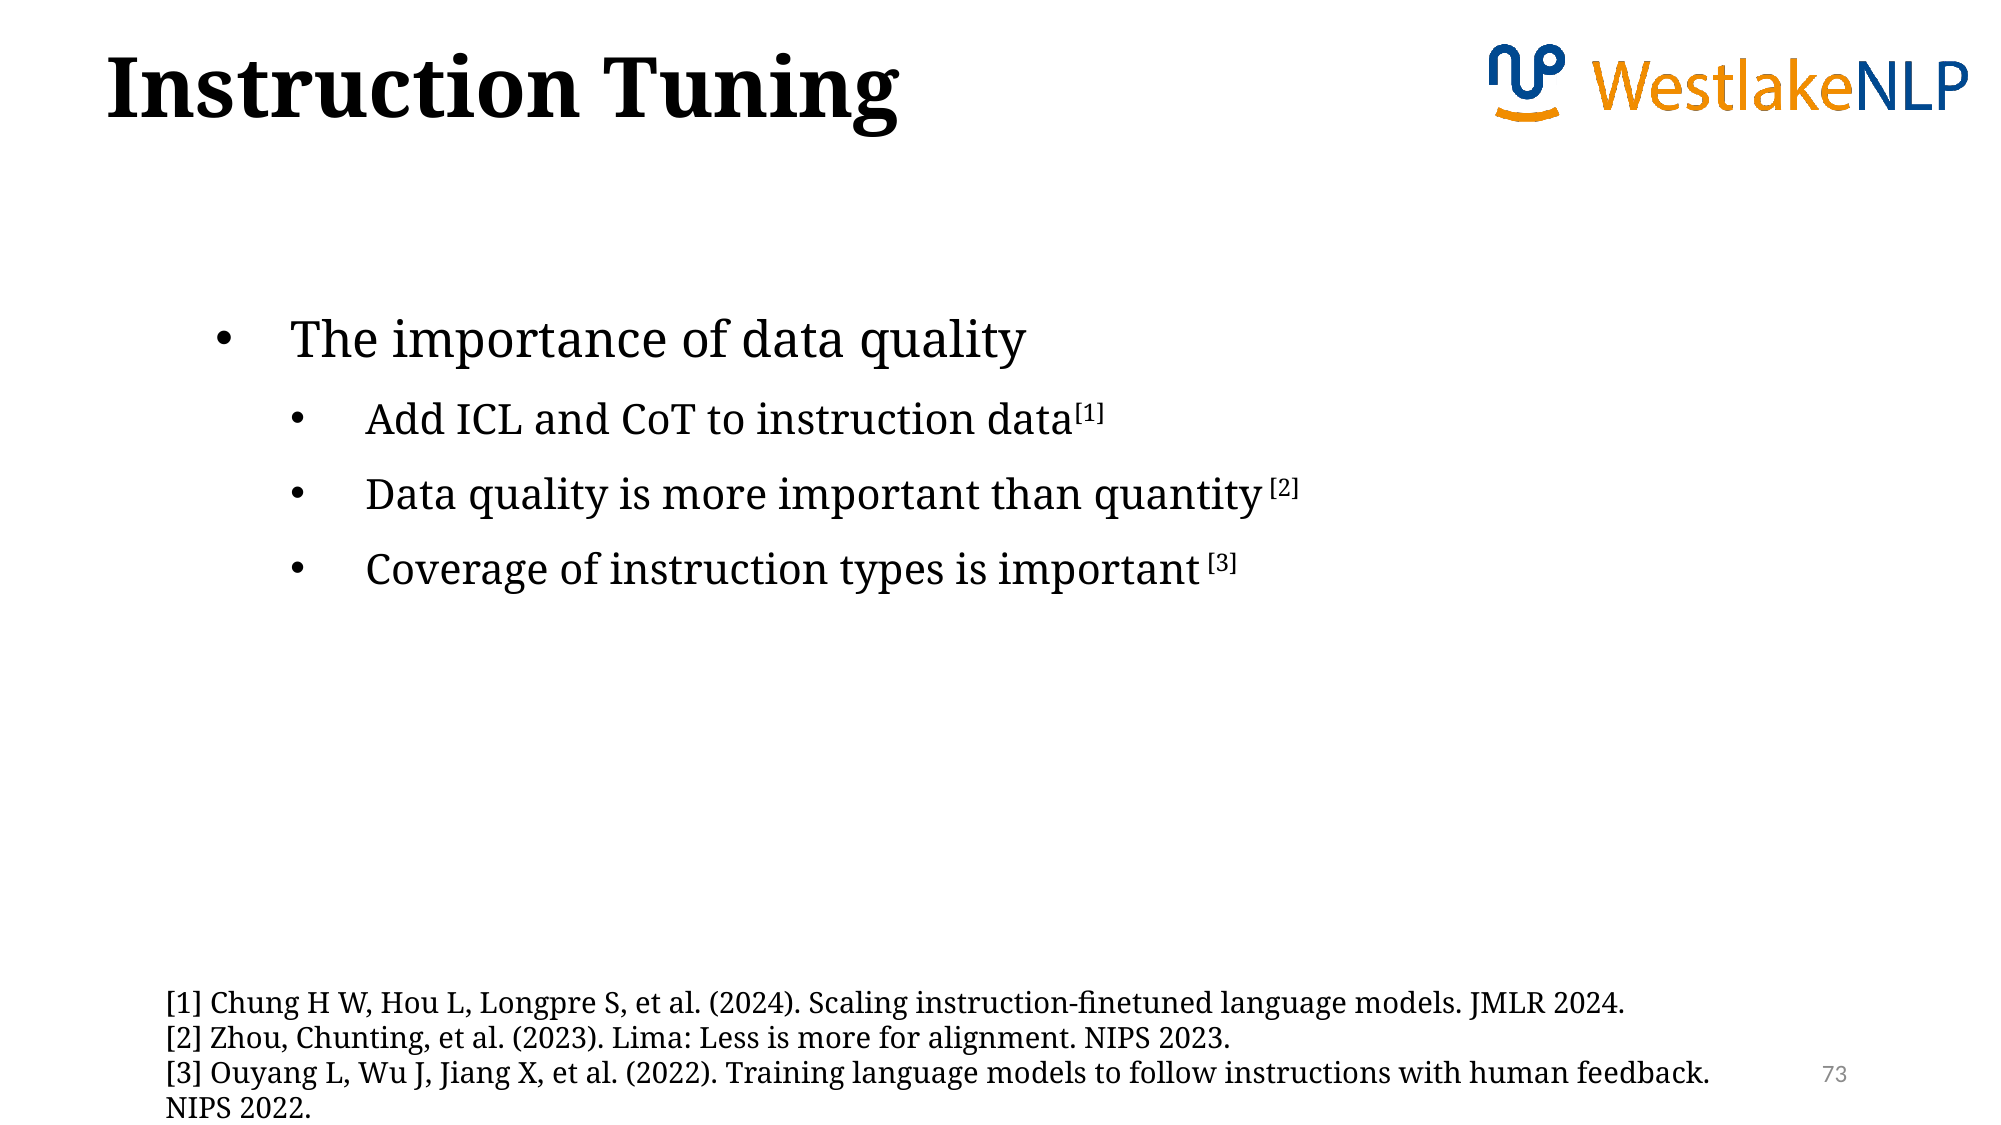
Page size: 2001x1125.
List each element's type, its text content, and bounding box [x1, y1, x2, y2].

picture [1459, 0, 2000, 170]
slide_number 73 [1782, 1042, 1863, 1103]
text_box The importance of data quality Add ICL and CoT to instruction data[1] Data quality is more important than quantity [2] Coverage of instruction types is important [3] [200, 270, 1833, 601]
text_box [1] Chung H W, Hou L, Longpre S, et al. (2024). Scaling instruction-finetuned language models. JMLR 2024. [2] Zhou, Chunting, et al. (2023). Lima: Less is more for alignment. NIPS 2023. [3] Ouyang L, Wu J, Jiang X, et al. (2022). Training language models to follow instructions with human feedback. NIPS 2022. [150, 976, 1782, 1125]
text_box Instruction Tuning [91, 26, 1306, 142]
